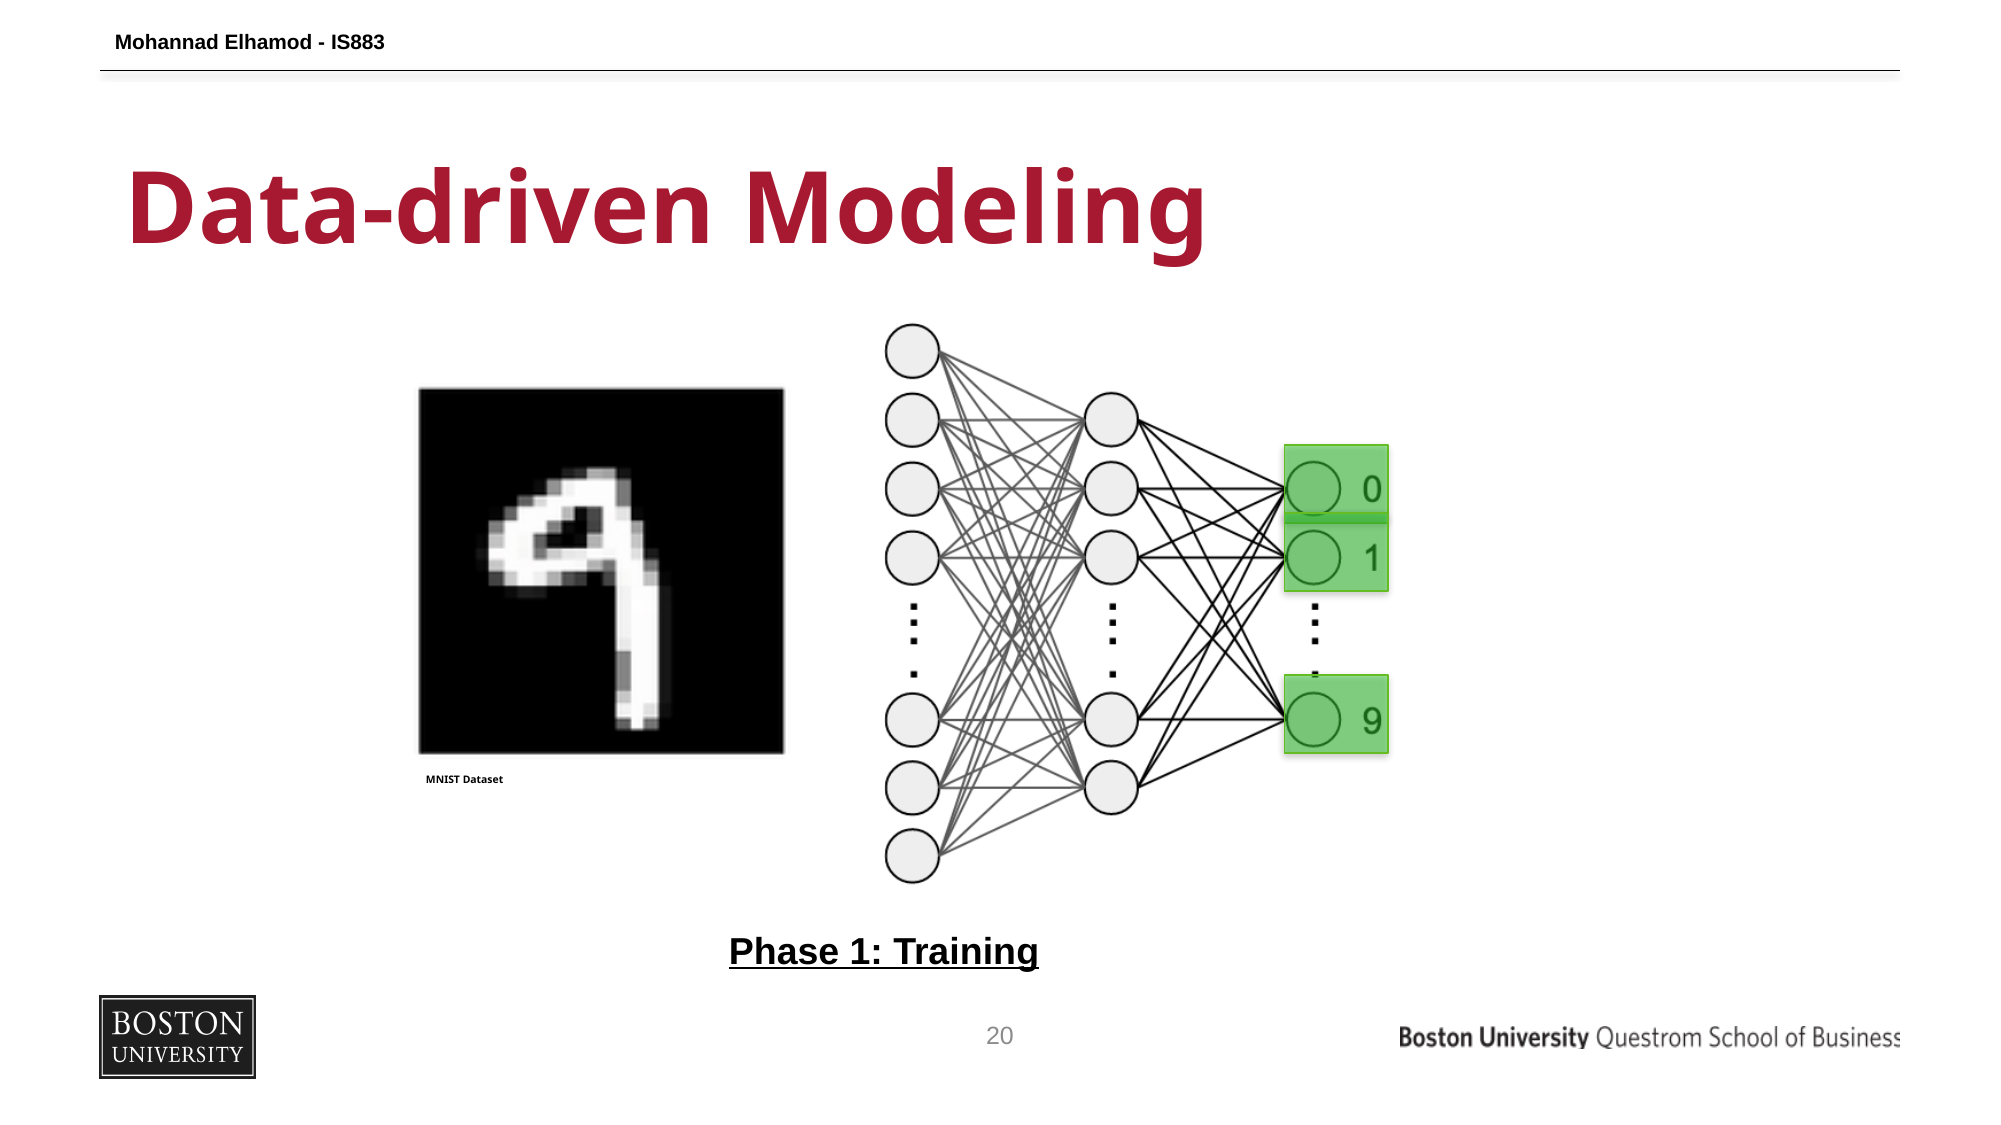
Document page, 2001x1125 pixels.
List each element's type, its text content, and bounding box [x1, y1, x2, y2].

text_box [884, 269, 1434, 889]
text_box Phase 1: Training [714, 919, 1055, 980]
footer Mohannad Elhamod - IS883 [99, 10, 734, 71]
picture [400, 371, 803, 771]
slide_number 20 [766, 1004, 1234, 1065]
title Data-driven Modeling [109, 137, 1900, 270]
picture [99, 995, 256, 1079]
text_box MNIST Dataset [411, 765, 879, 818]
